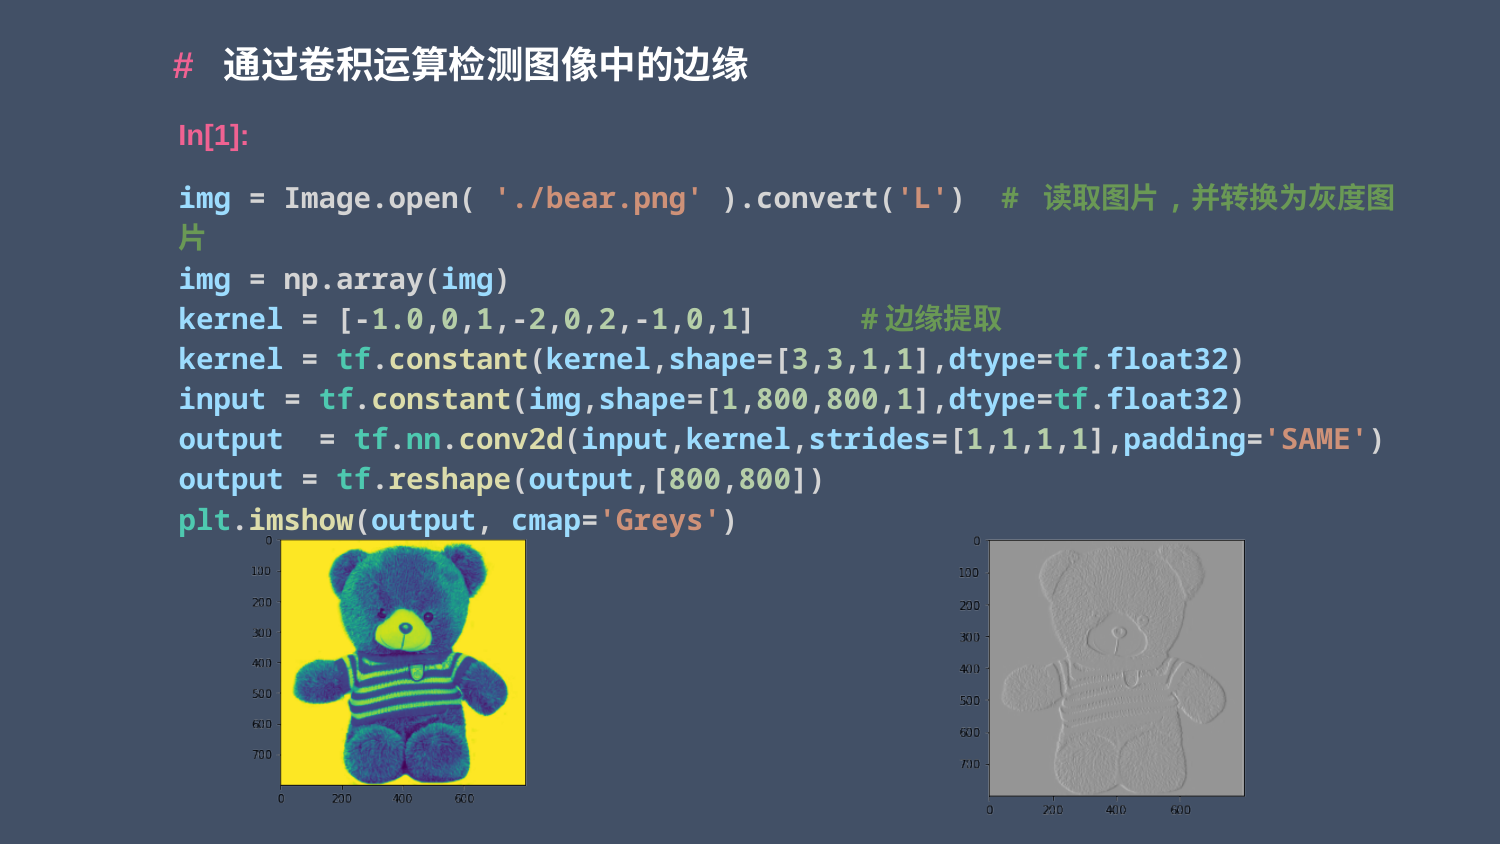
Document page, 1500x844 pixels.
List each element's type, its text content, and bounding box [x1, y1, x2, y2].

subtitle img = Image.open( './bear.png' ).convert('L') # 读取图片,并转换为灰度图片 img = np.array(img) kernel = [-1.0,0,1,-2,0,2,-1,0,1] #边缘提取 kernel = tf.constant(kernel,shape=[3,3,1,1],dtype=tf.float32) input = tf.constant(img,shape=[1,800,800,1],dtype=tf.float32) output = tf.nn.conv2d(input,kernel,strides=[1,1,1,1],padding='SAME') output = tf.reshape(output,[800,800]) plt.imshow(output, cmap='Greys') [163, 159, 1413, 530]
picture [949, 528, 1251, 824]
picture [243, 528, 532, 812]
text_box In[1]: [163, 108, 274, 159]
text_box # 通过卷积运算检测图像中的边缘 [163, 32, 1337, 102]
